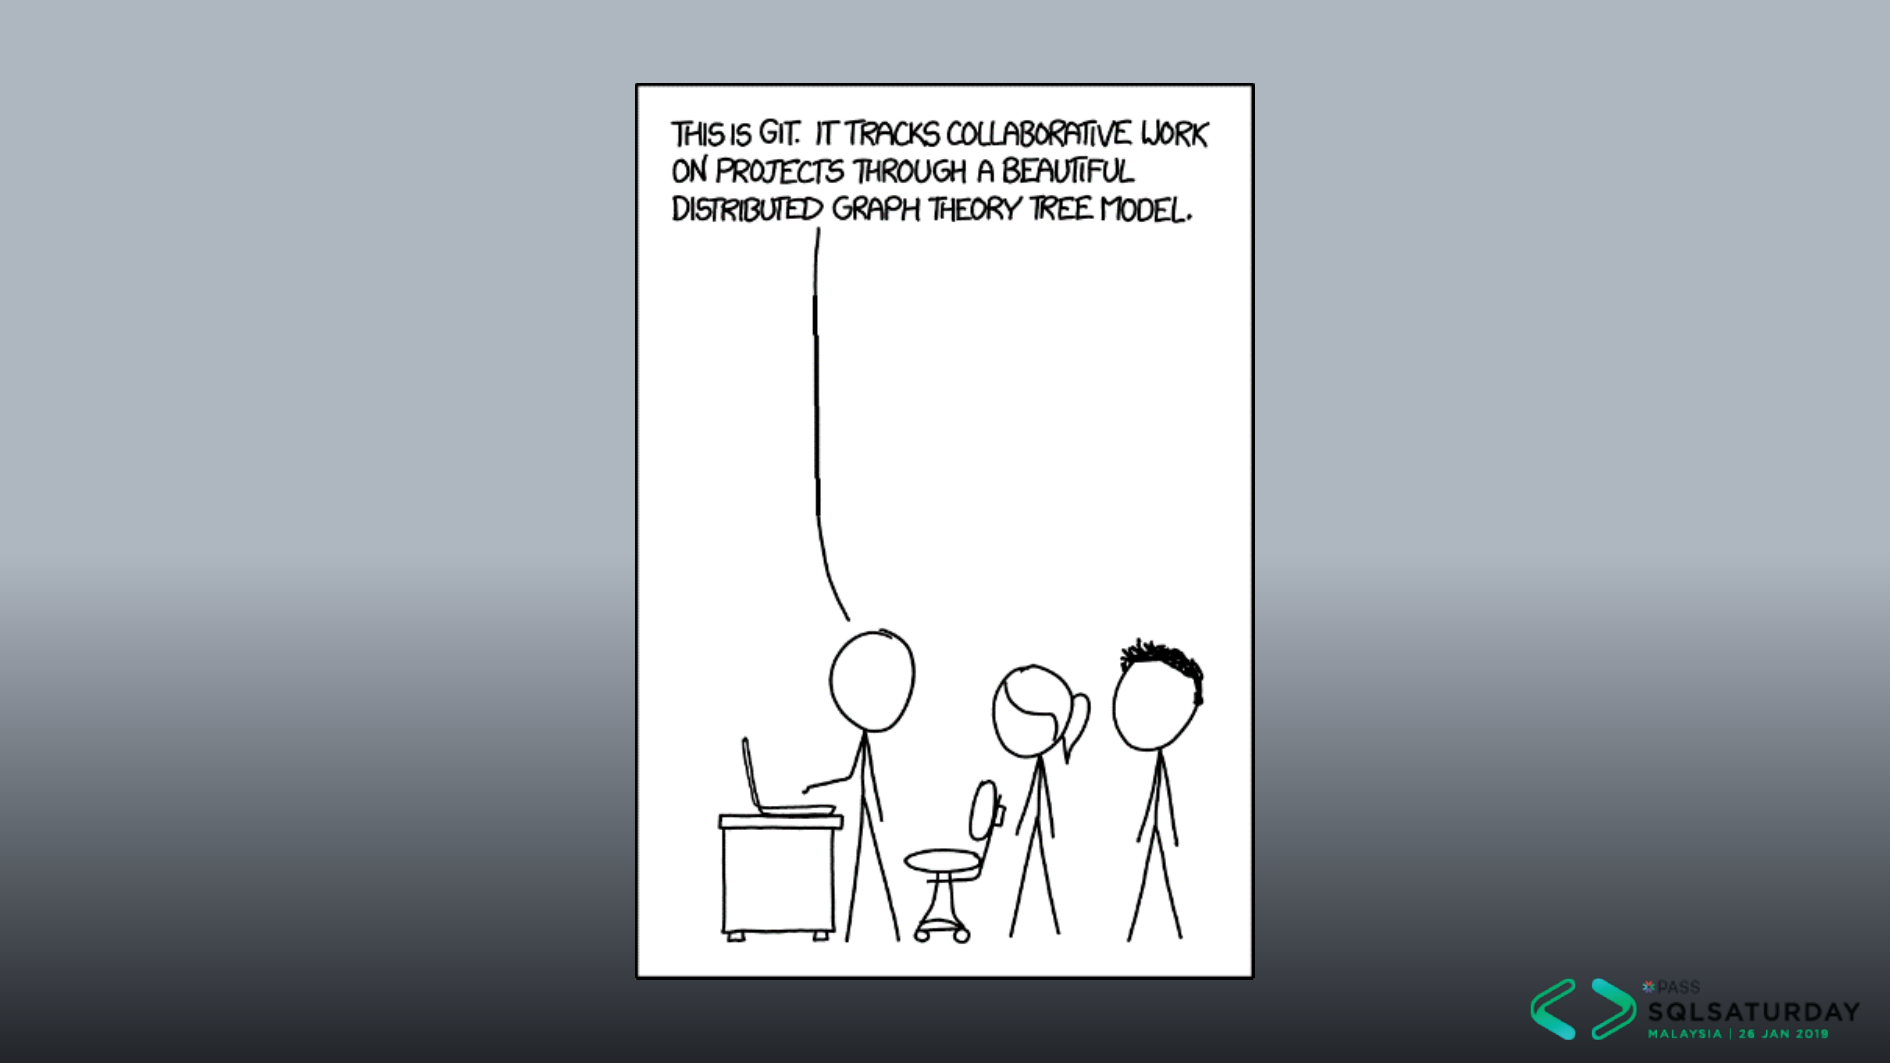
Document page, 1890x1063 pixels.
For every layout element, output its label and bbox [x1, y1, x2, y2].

picture [1529, 977, 1890, 1042]
picture [634, 83, 1255, 980]
